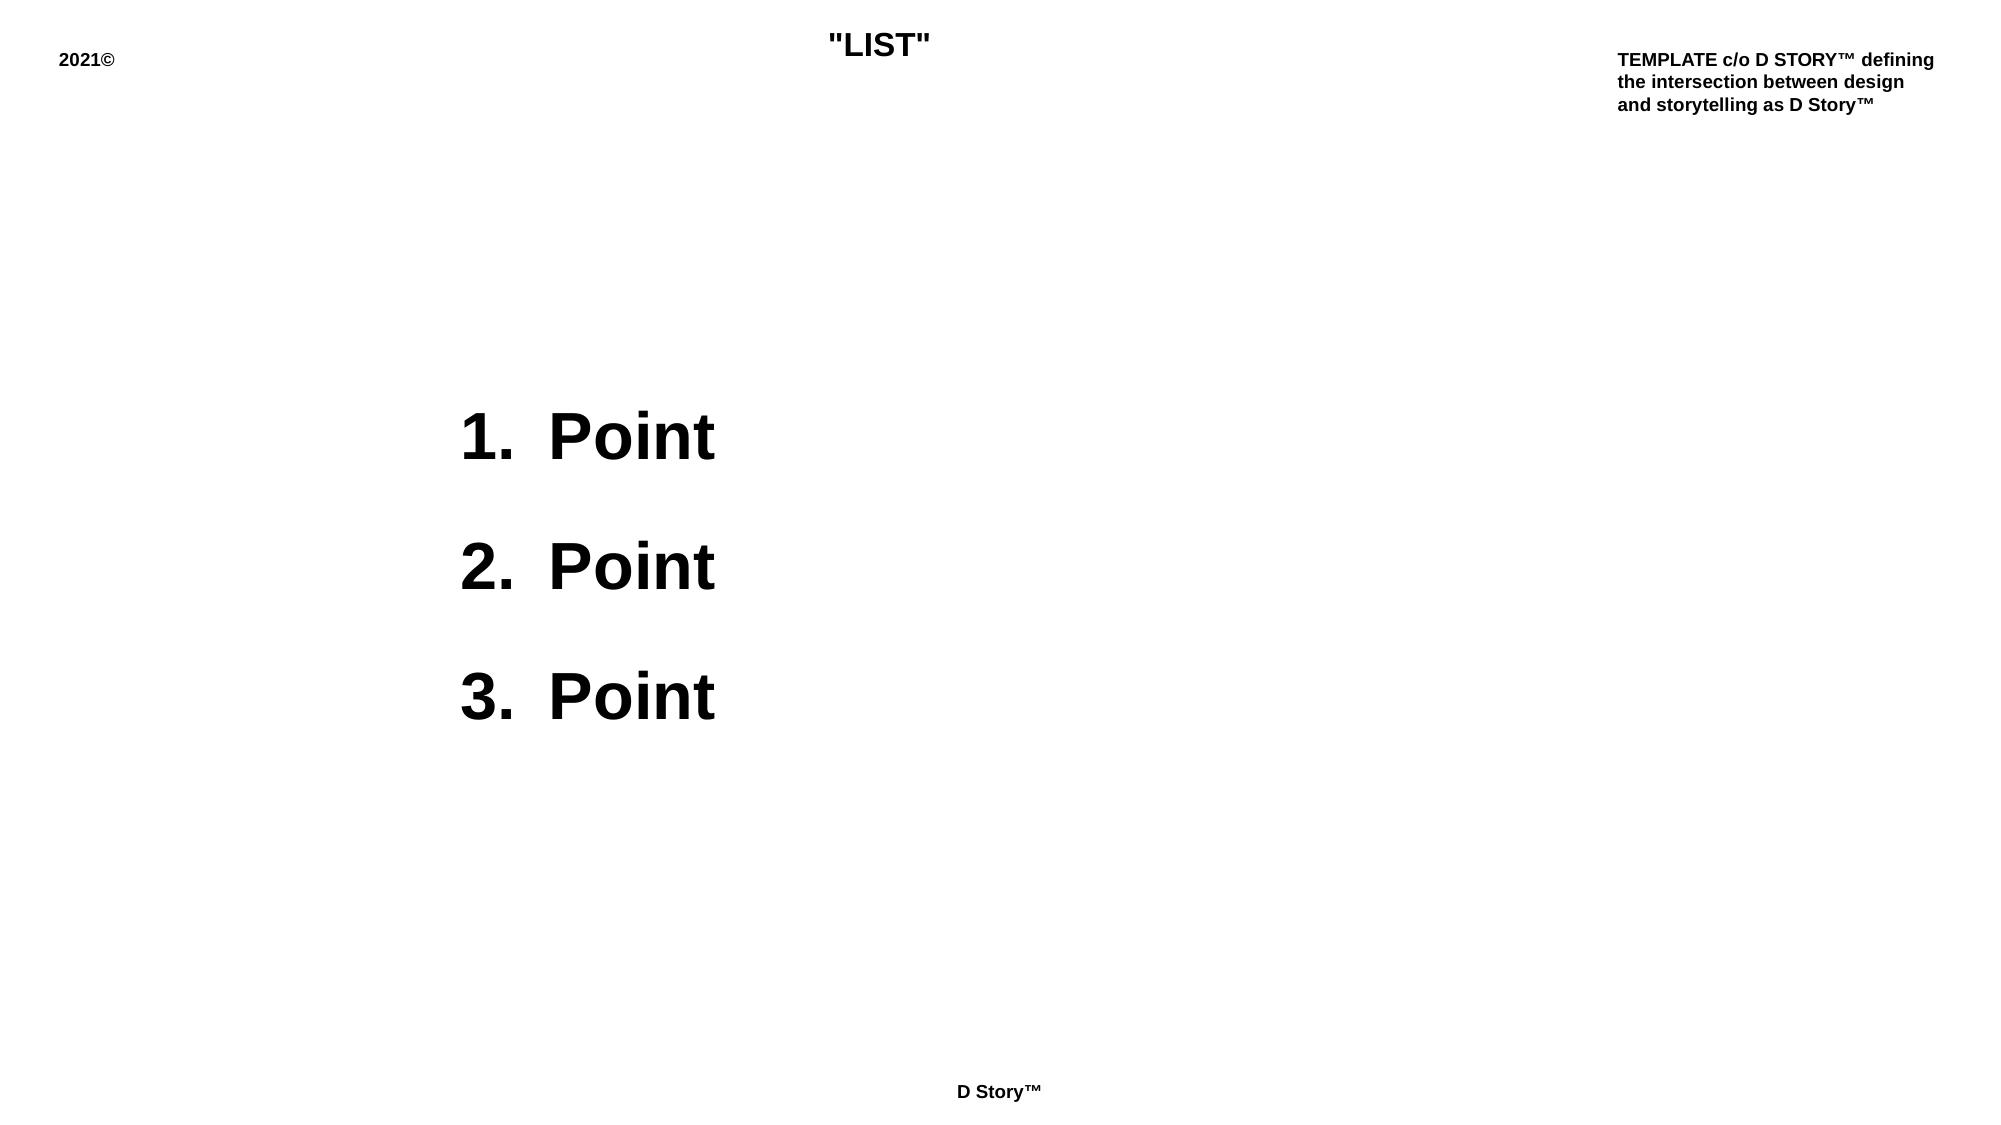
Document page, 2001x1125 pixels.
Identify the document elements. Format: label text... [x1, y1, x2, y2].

text_box "LIST" [813, 15, 947, 71]
text_box Point Point Point [445, 385, 1551, 740]
